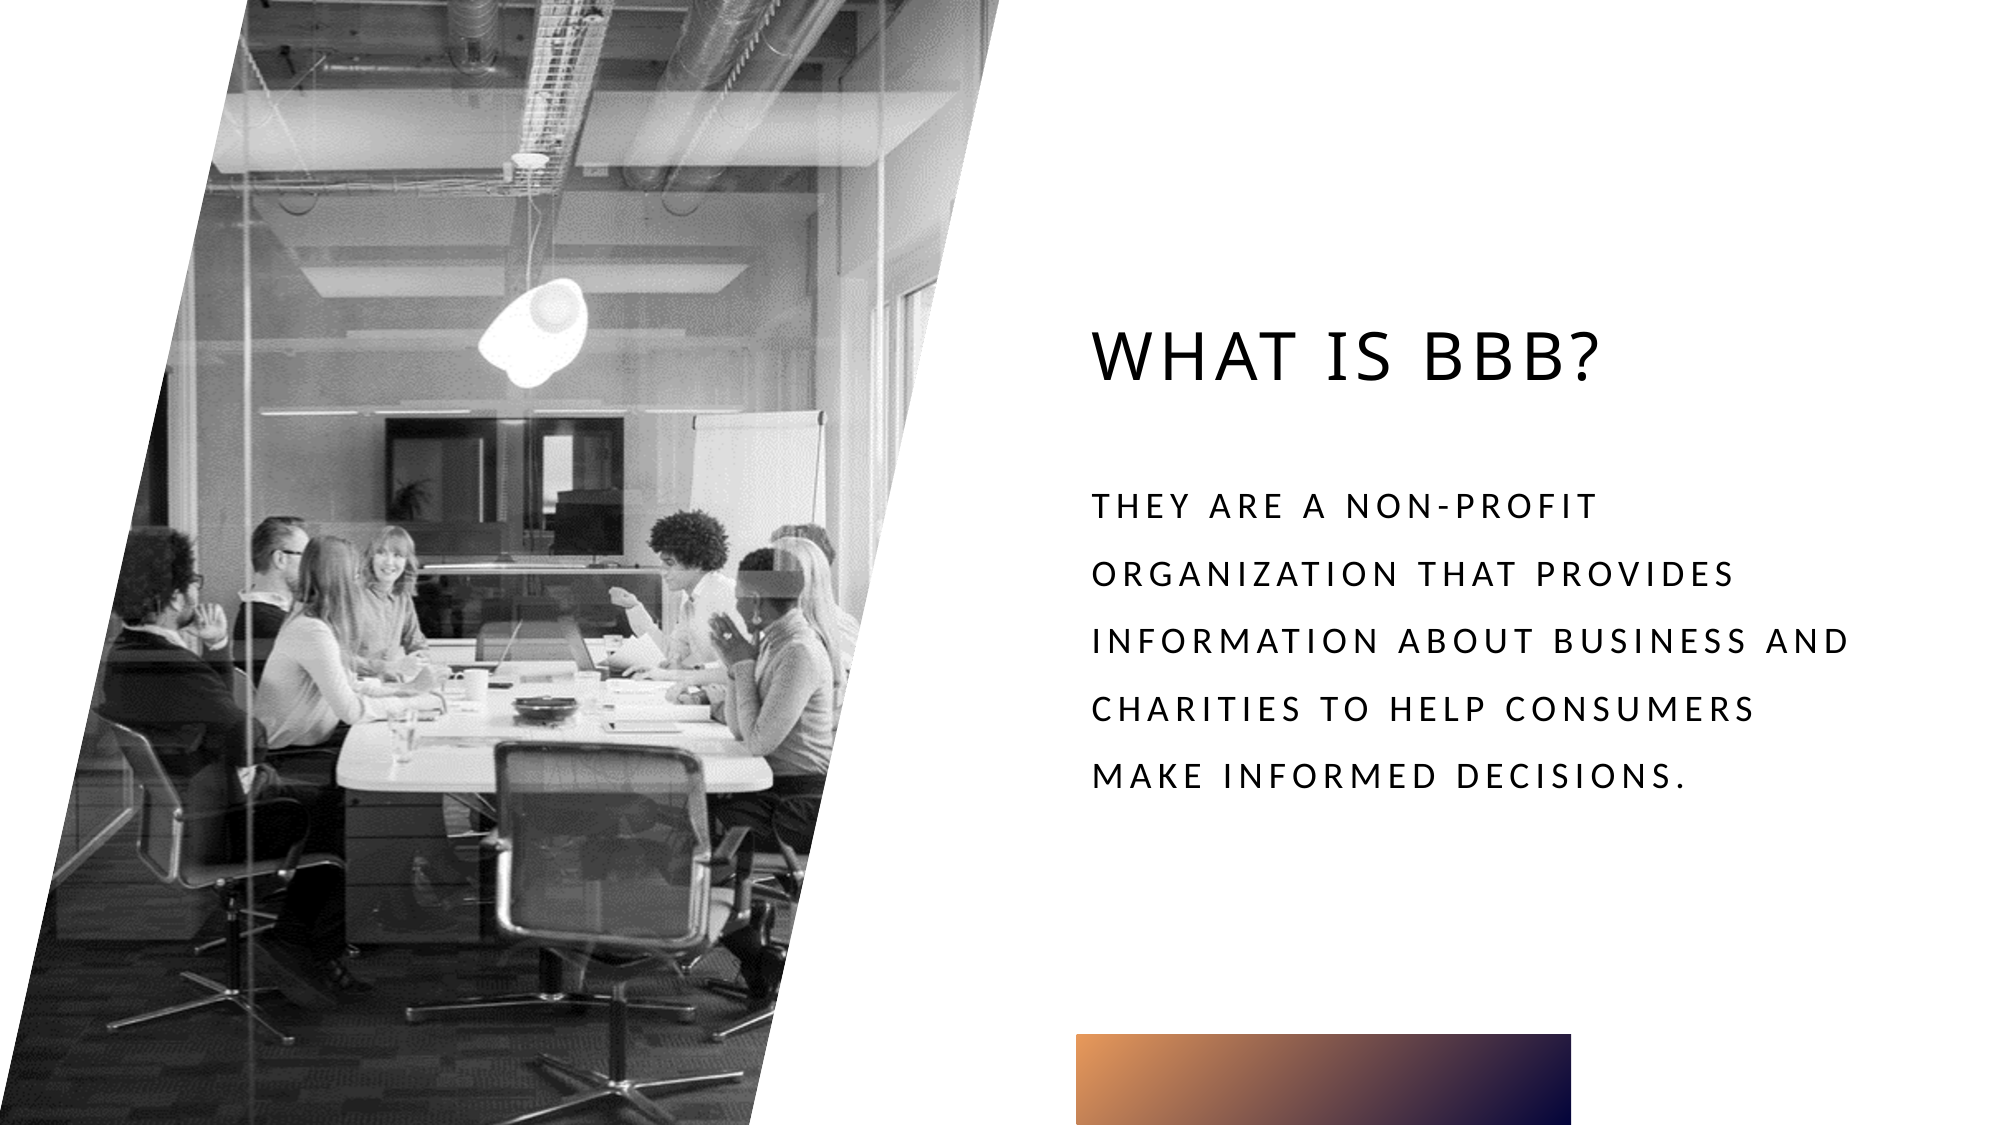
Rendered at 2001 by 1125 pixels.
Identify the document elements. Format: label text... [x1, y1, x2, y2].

title What is BBB? [1076, 75, 1871, 402]
picture [0, 0, 1001, 1125]
list They are a Non-profit organization that provides information about business and charities to help consumers make informed decisions. [1076, 451, 1871, 966]
